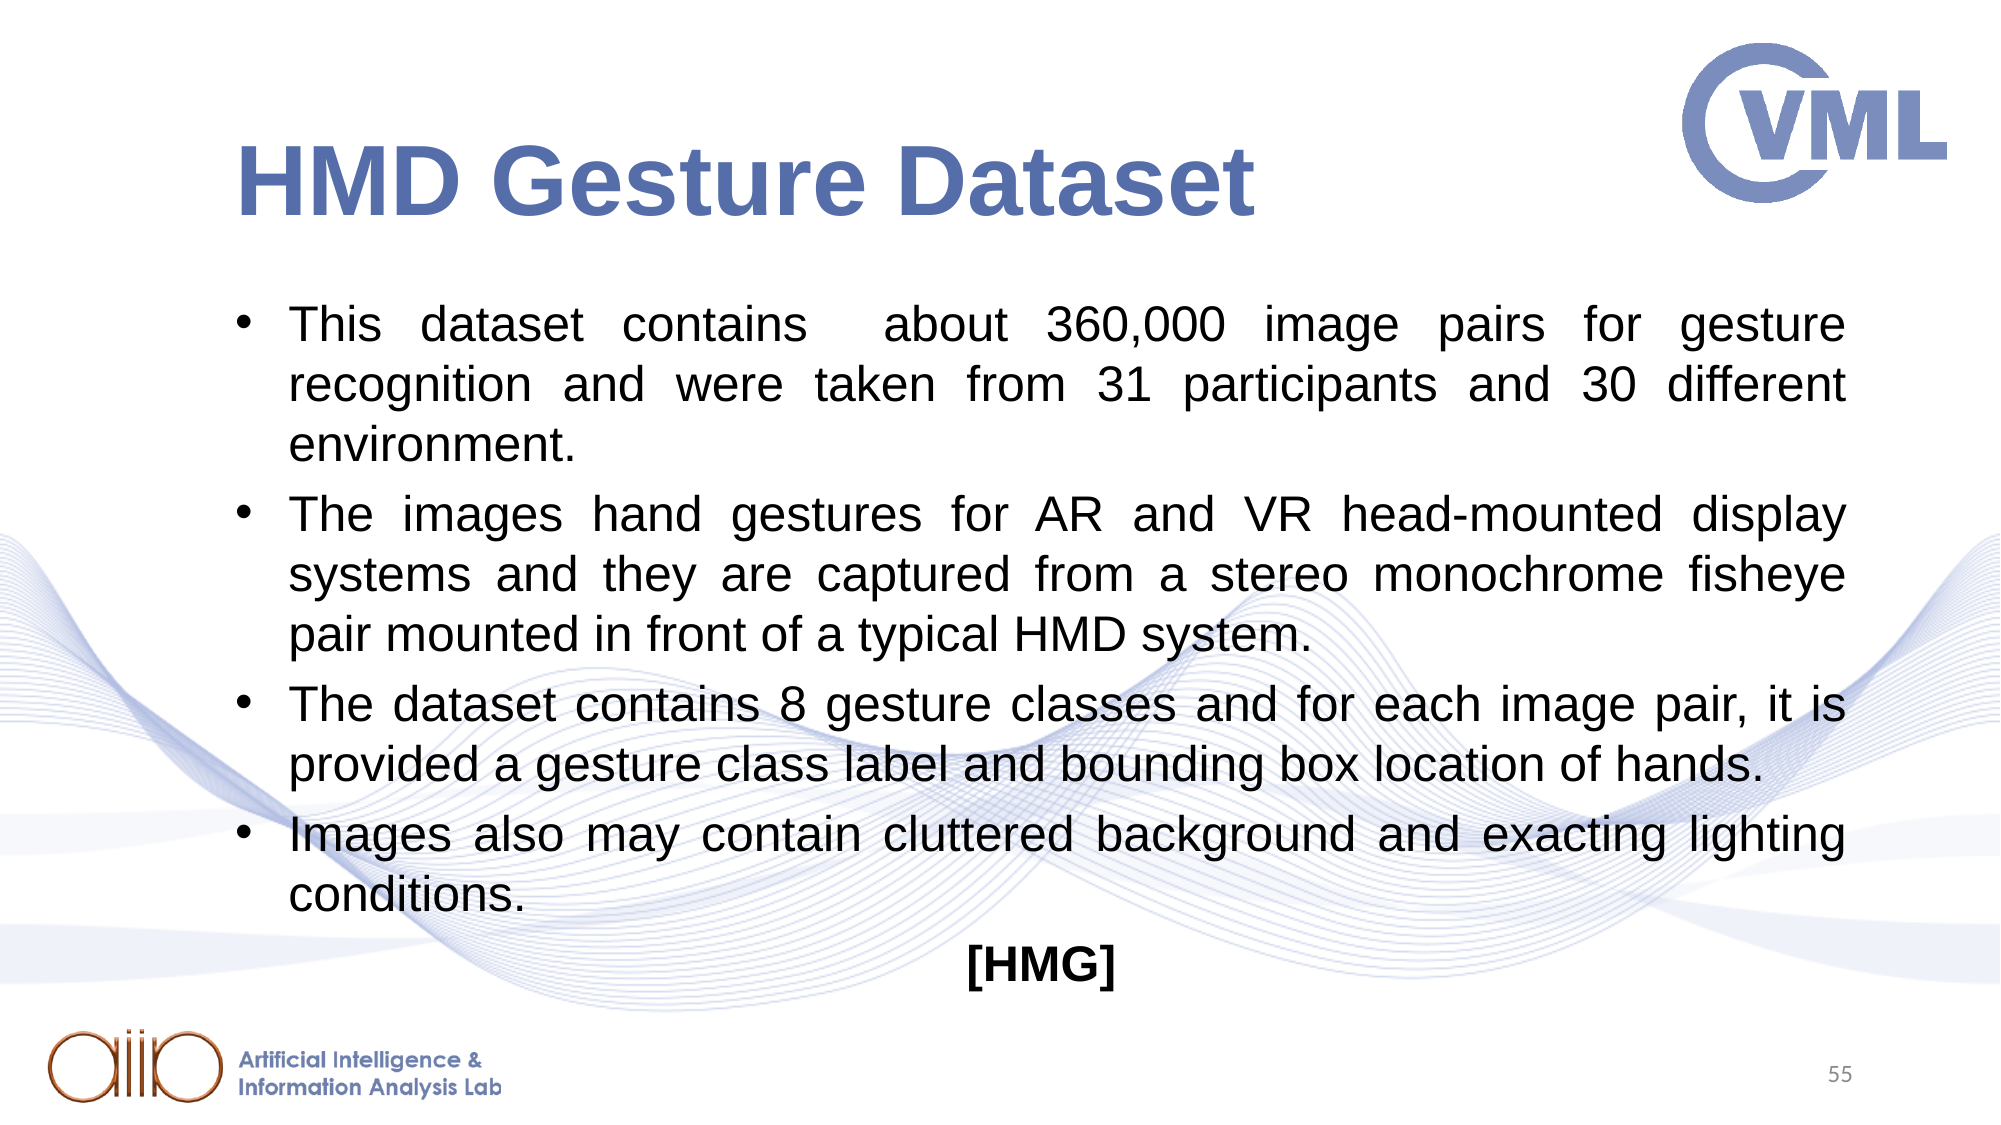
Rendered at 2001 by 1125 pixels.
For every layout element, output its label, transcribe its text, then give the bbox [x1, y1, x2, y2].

title HMD Gesture Dataset [220, 66, 1455, 283]
picture [1647, 19, 1993, 226]
slide_number 55 [1401, 1042, 1869, 1103]
list This dataset contains about 360,000 image pairs for gesture recognition and were taken from 31 participants and 30 different environment. The images hand gestures for AR and VR head-mounted display systems and they are captured from a stereo monochrome fisheye pair mounted in front of a typical HMD system. The dataset contains 8 gesture classes and for each image pair, it is provided a gesture class label and bounding box location of hands. Images also may contain cluttered background and exacting lighting conditions. [HMG] [220, 283, 1863, 1024]
picture [43, 1023, 501, 1106]
